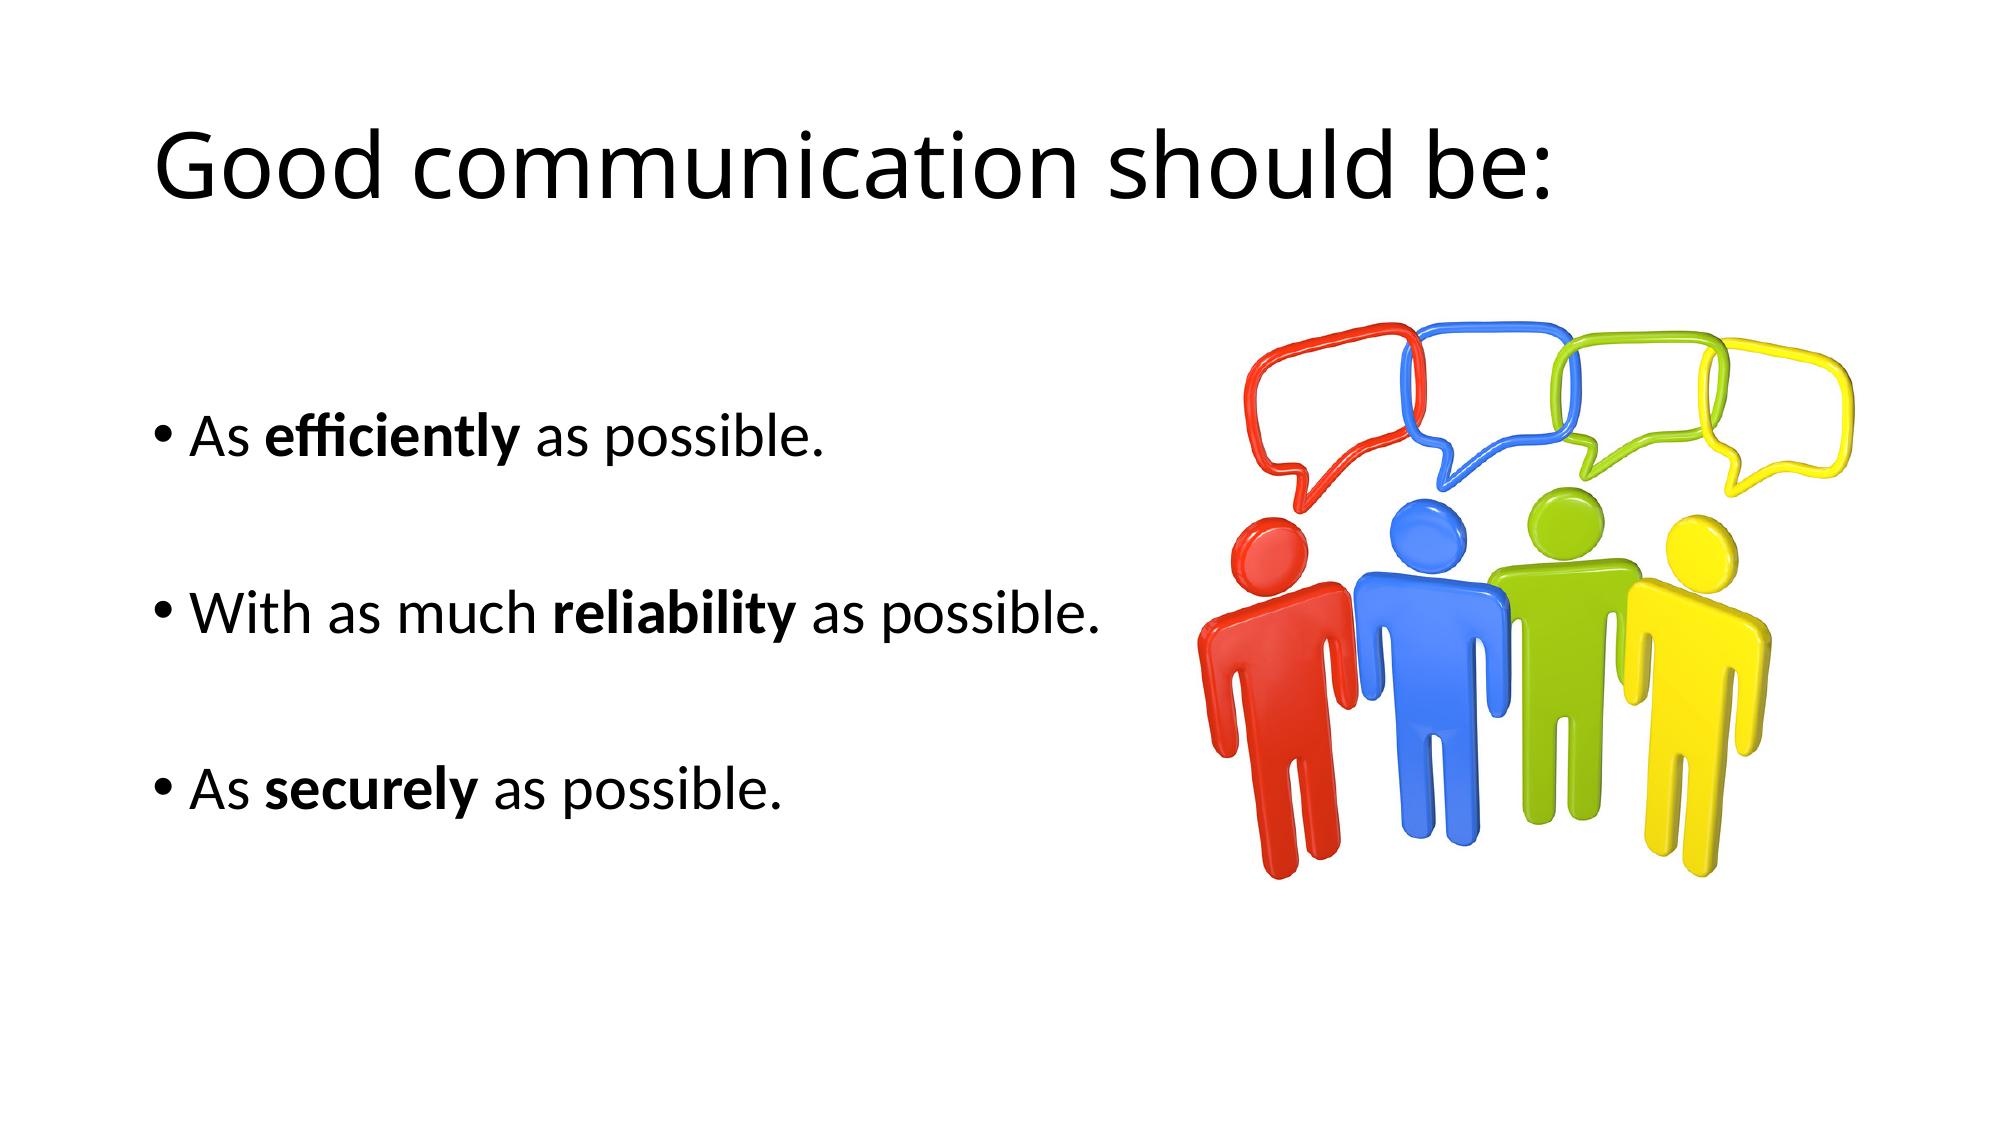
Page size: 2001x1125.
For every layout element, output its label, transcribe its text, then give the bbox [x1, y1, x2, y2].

title Good communication should be: [137, 59, 1863, 278]
list As efficiently as possible. With as much reliability as possible. As securely as possible. [137, 299, 1863, 1014]
picture [1196, 317, 1863, 883]
